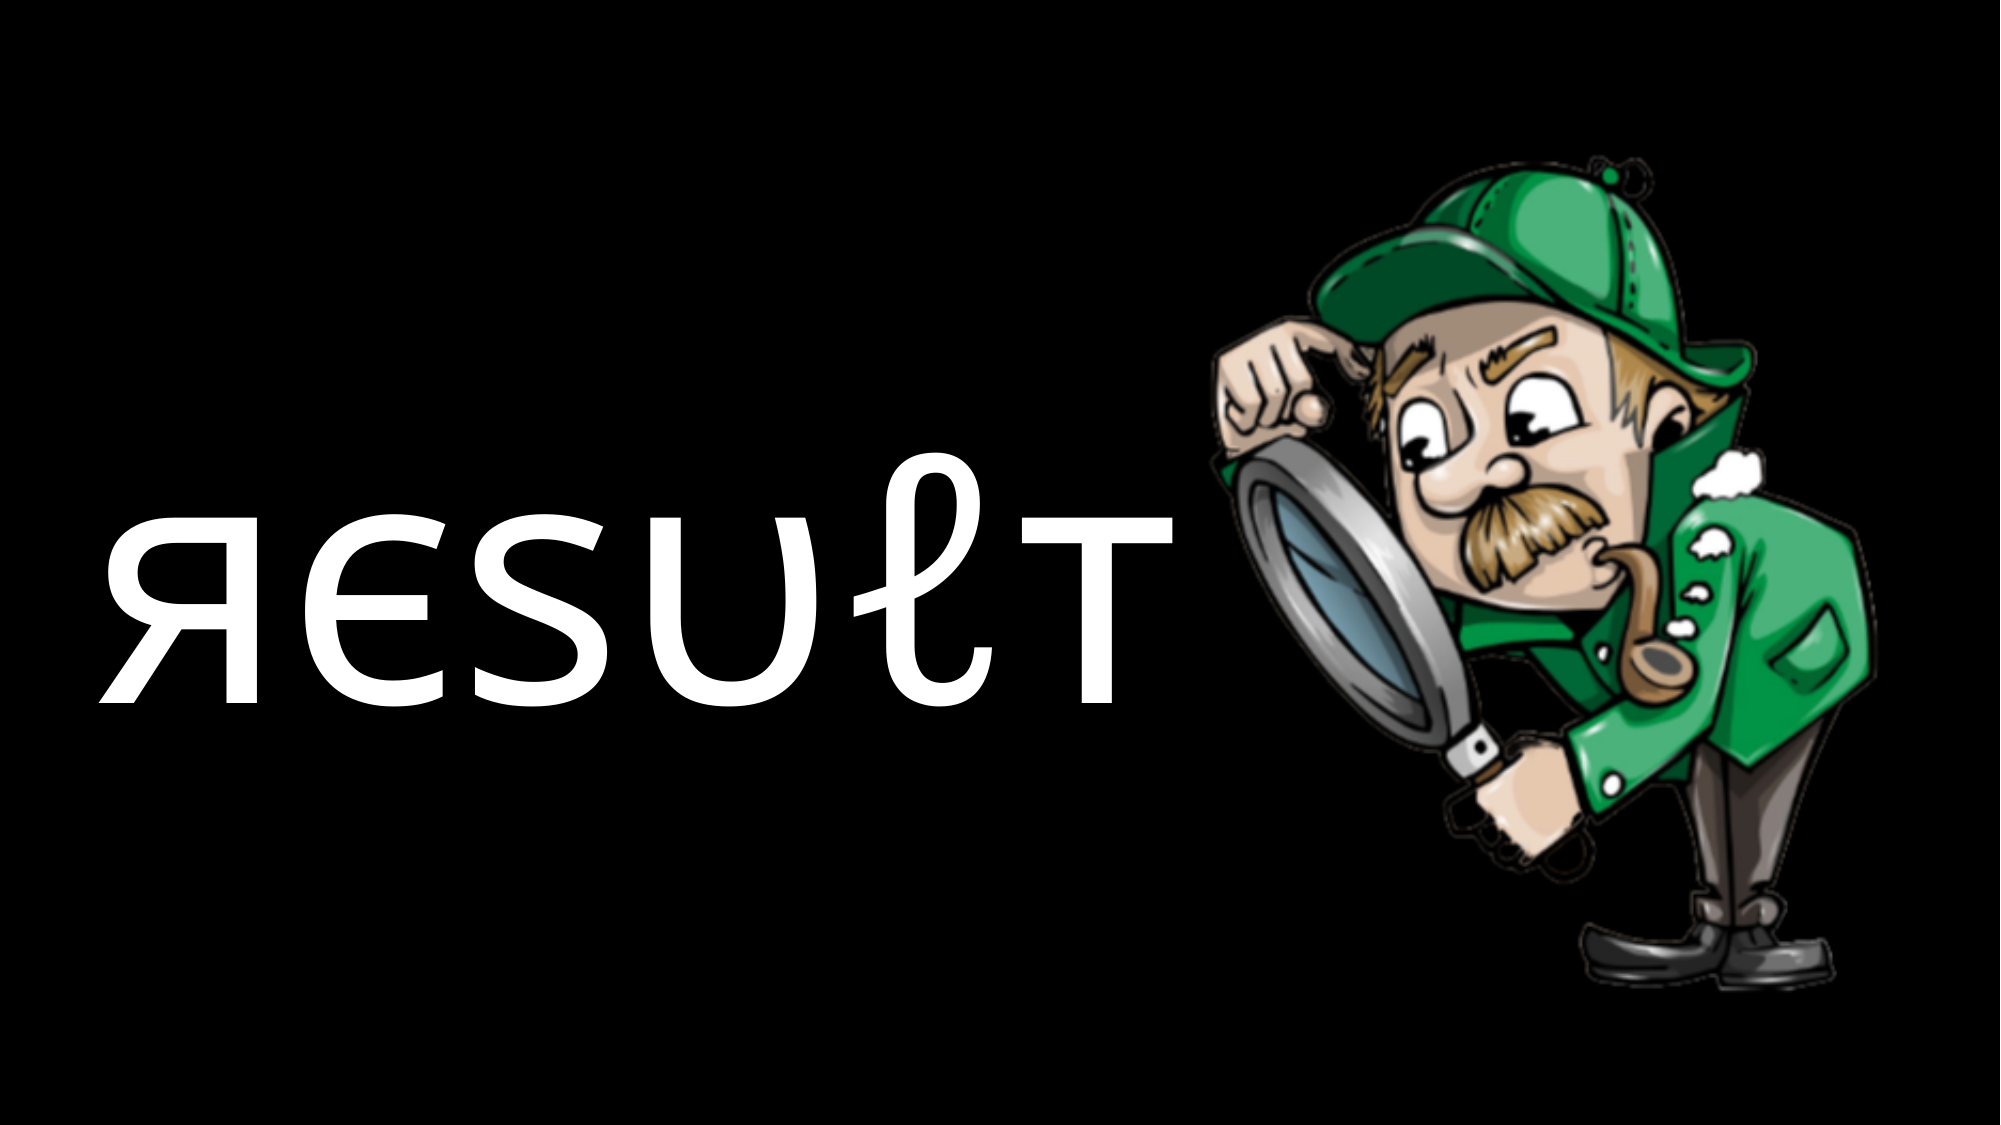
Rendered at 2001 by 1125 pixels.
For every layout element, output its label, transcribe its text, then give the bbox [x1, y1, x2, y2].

picture [1194, 127, 1897, 1021]
title яєѕυℓтѕ [78, 482, 1194, 700]
